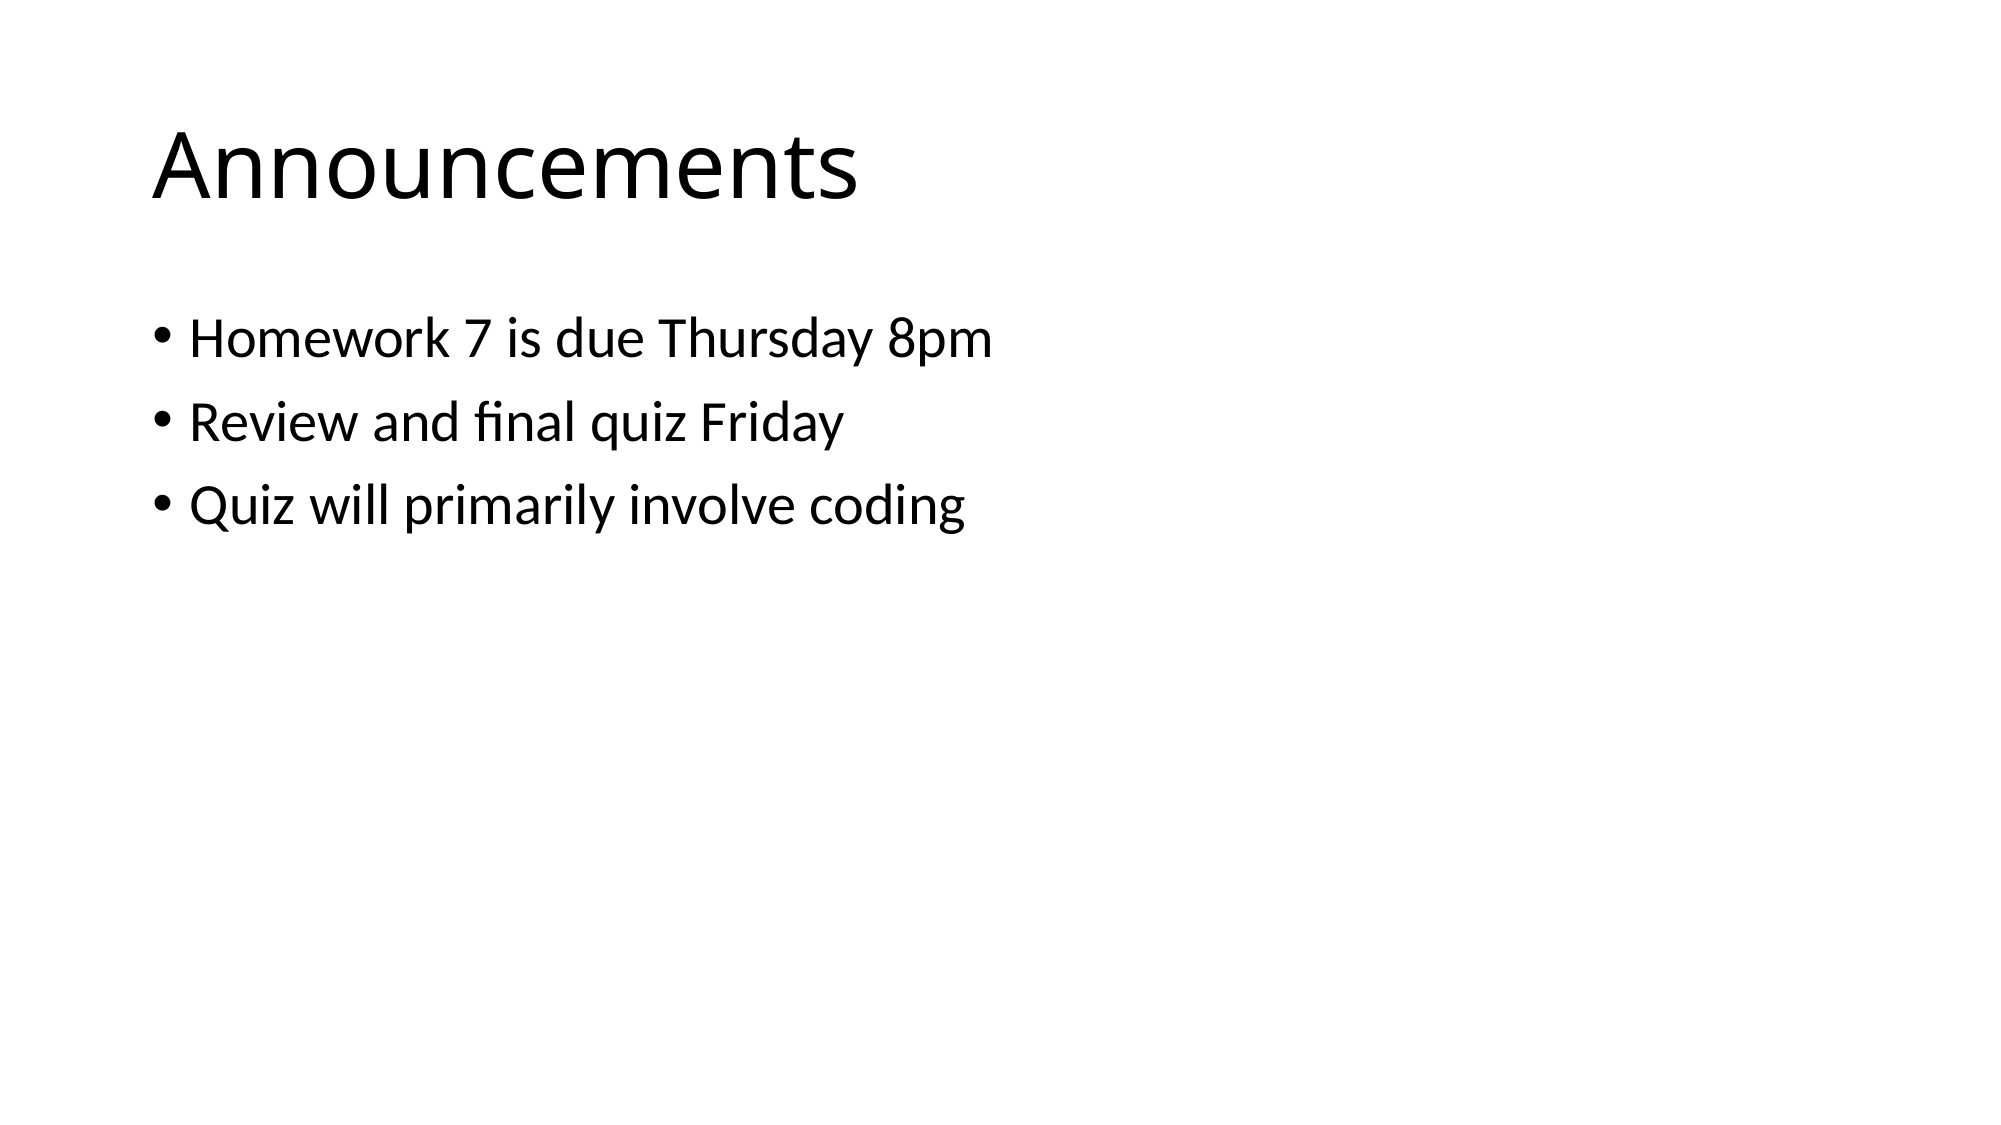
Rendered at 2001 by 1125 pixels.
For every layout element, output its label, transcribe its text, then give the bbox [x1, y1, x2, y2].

title Announcements [137, 59, 1863, 278]
list Homework 7 is due Thursday 8pm Review and final quiz Friday Quiz will primarily involve coding [137, 299, 1863, 1014]
